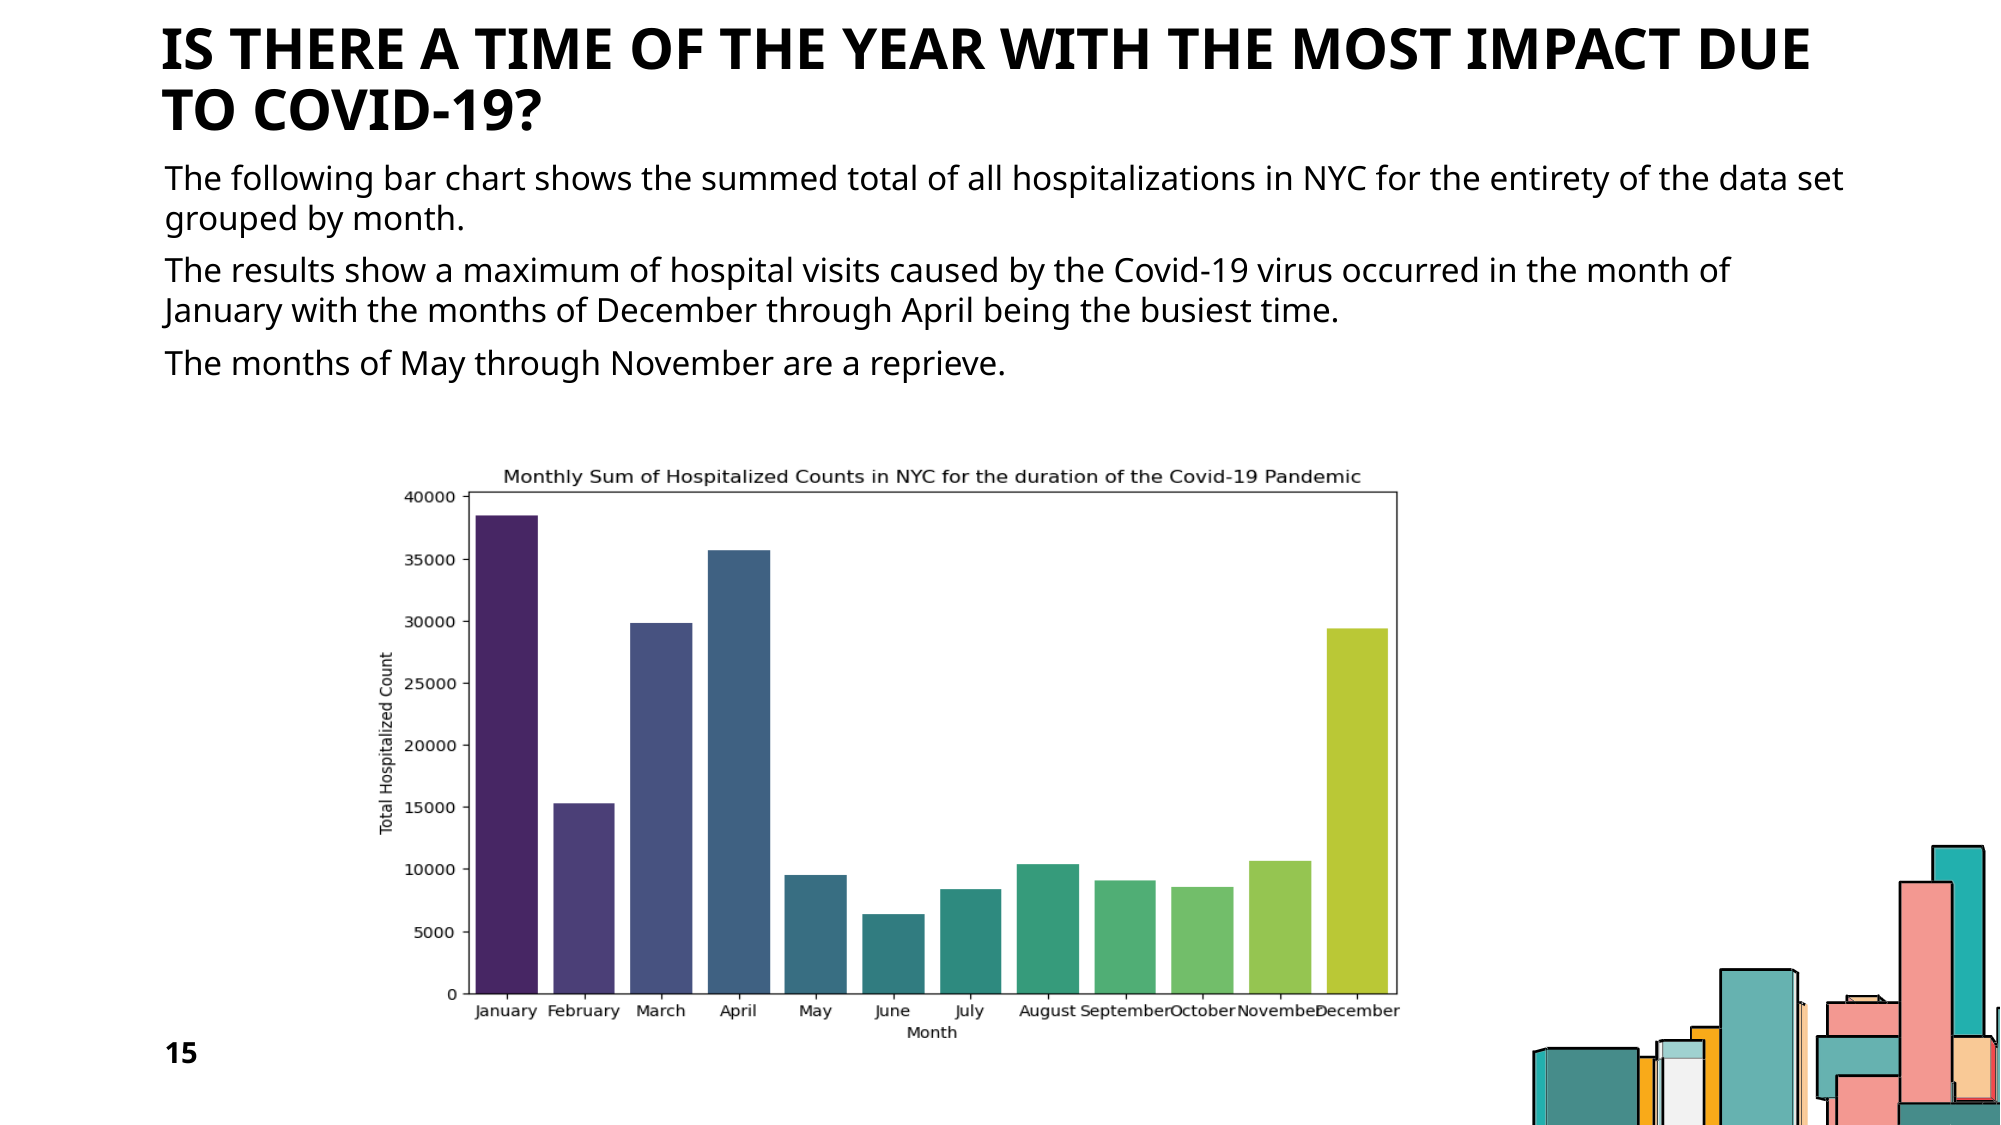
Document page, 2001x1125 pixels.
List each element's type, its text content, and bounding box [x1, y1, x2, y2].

picture [1471, 834, 2000, 1125]
picture [368, 459, 1412, 1051]
slide_number 15 [149, 1024, 588, 1085]
title Is there a time of the year with the most impact due to covid-19? [146, 11, 1854, 150]
list The following bar chart shows the summed total of all hospitalizations in NYC for the entirety of the data set grouped by month. The results show a maximum of hospital visits caused by the Covid-19 virus occurred in the month of January with the months of December through April being the busiest time. The months of May through November are a reprieve. [149, 149, 1868, 420]
